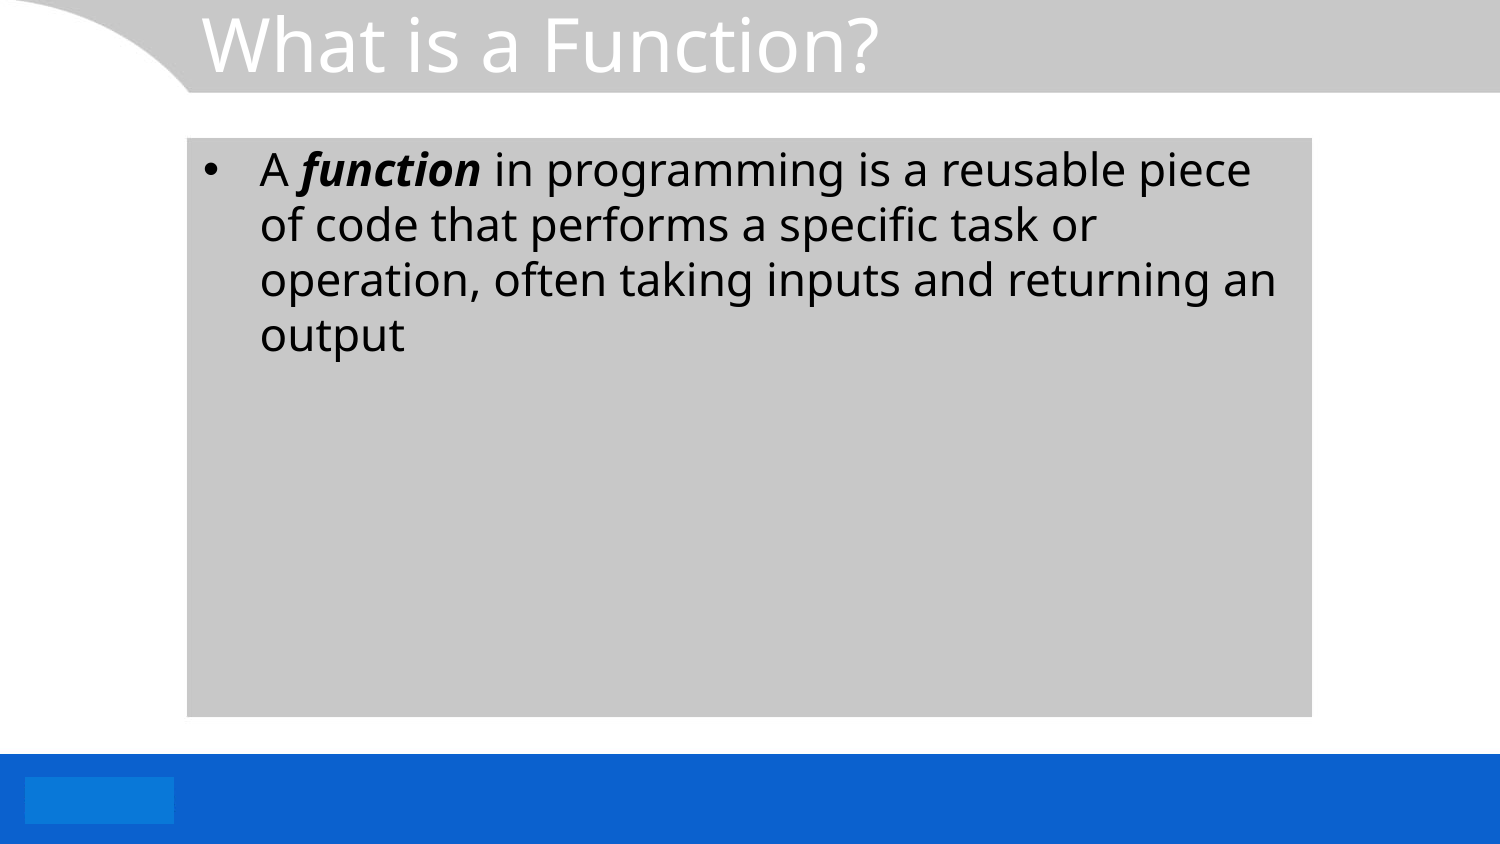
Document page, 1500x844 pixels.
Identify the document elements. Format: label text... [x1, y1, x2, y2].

title What is a Function? [186, 0, 1425, 83]
picture [0, 0, 1500, 844]
list A function in programming is a reusable piece of code that performs a specific task or operation, often taking inputs and returning an output [188, 133, 1311, 716]
